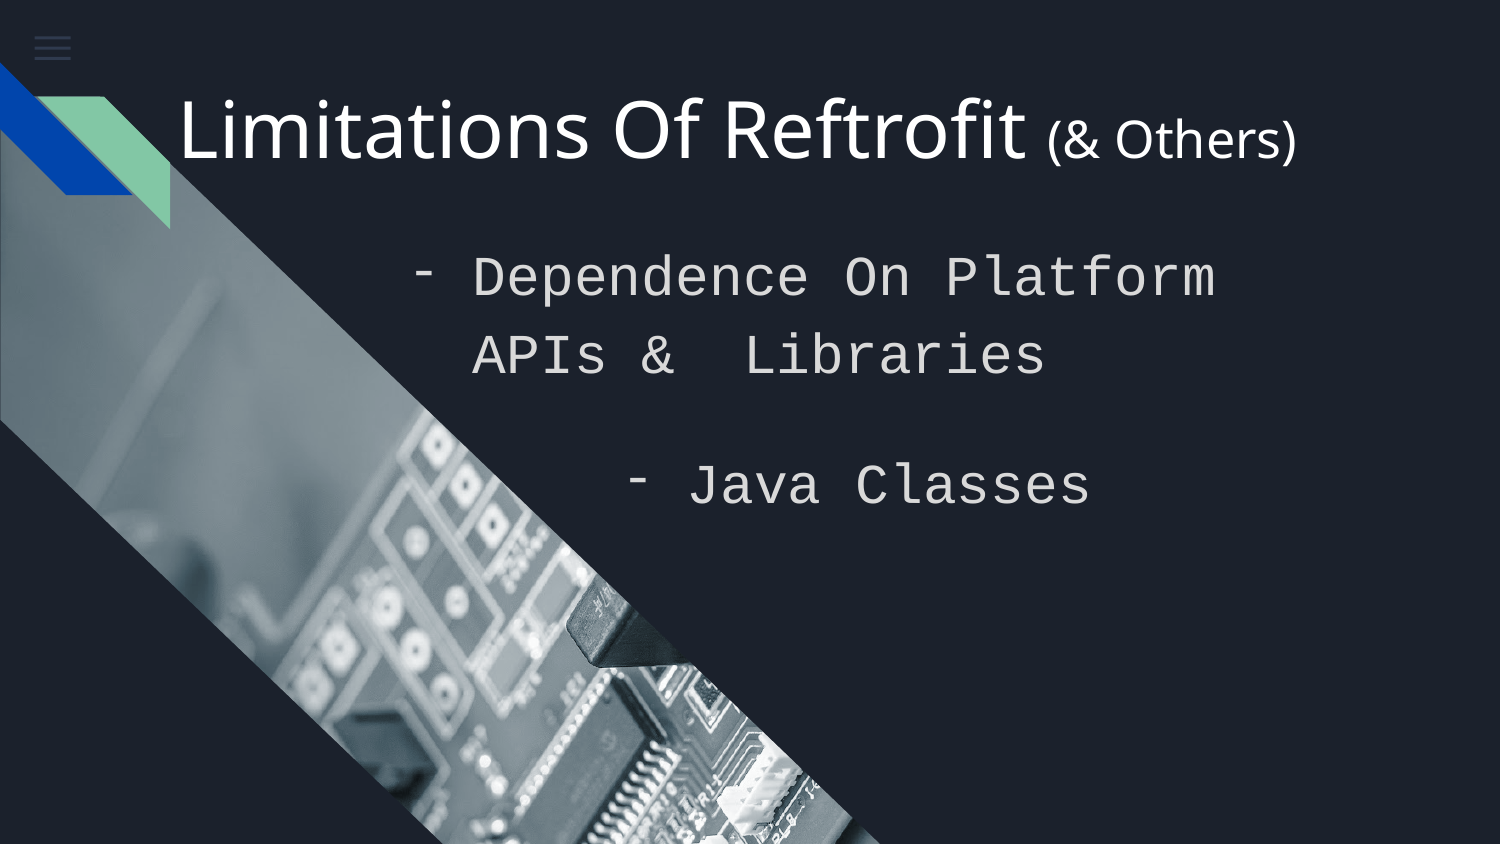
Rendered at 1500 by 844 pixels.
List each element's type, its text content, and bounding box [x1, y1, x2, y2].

picture [0, 97, 880, 844]
title Limitations Of Reftrofit (& Others) [162, 64, 1430, 215]
list Java Classes [596, 421, 1500, 587]
list Dependence On Platform APIs & Libraries [382, 214, 1307, 380]
